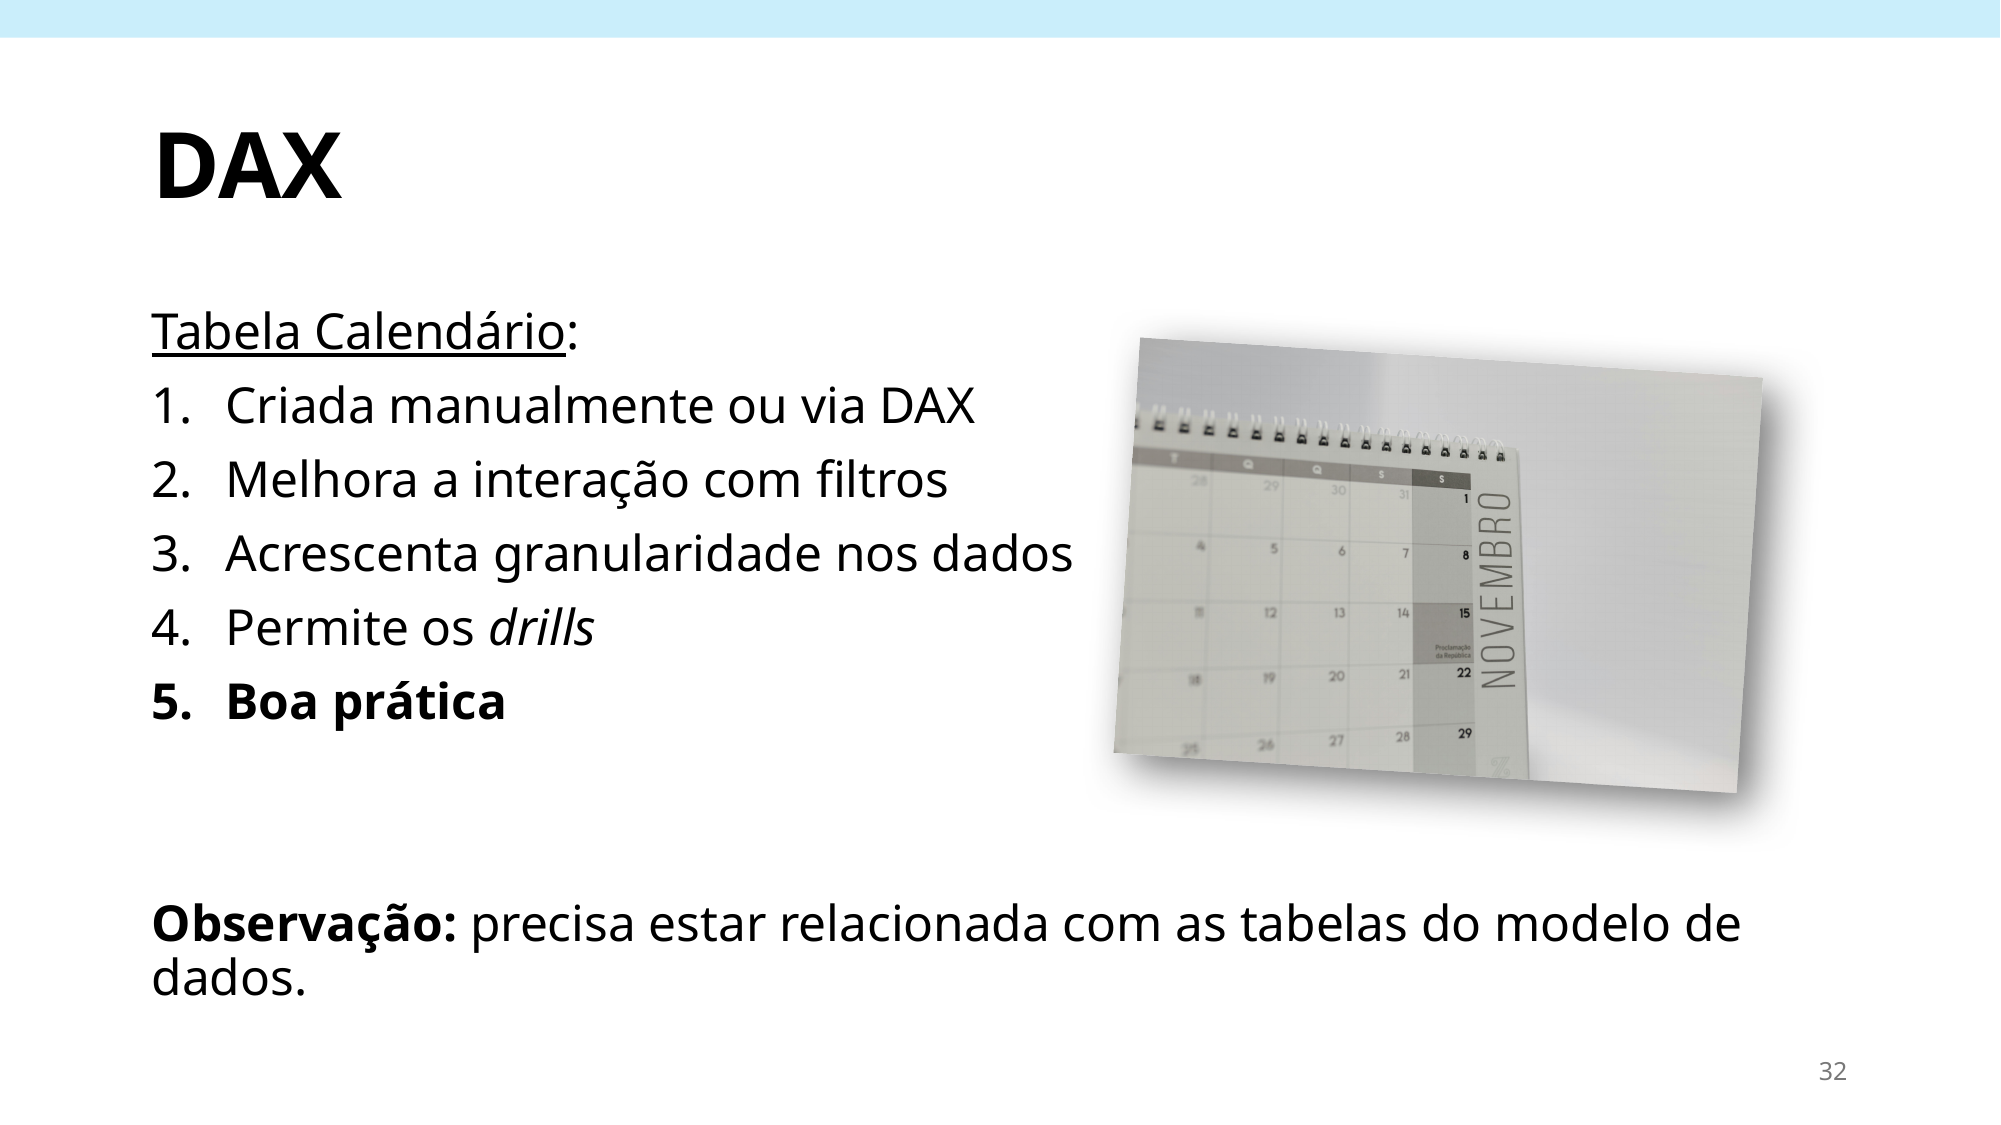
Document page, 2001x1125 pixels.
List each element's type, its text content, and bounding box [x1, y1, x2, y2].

list Tabela Calendário: Criada manualmente ou via DAX Melhora a interação com filtros Acrescenta granularidade nos dados Permite os drills Boa prática Observação: precisa estar relacionada com as tabelas do modelo de dados. [136, 299, 1862, 1014]
slide_number 32 [1412, 1042, 1863, 1103]
picture [1115, 338, 1763, 793]
text_box [0, 0, 2000, 39]
title DAX [137, 59, 1863, 278]
